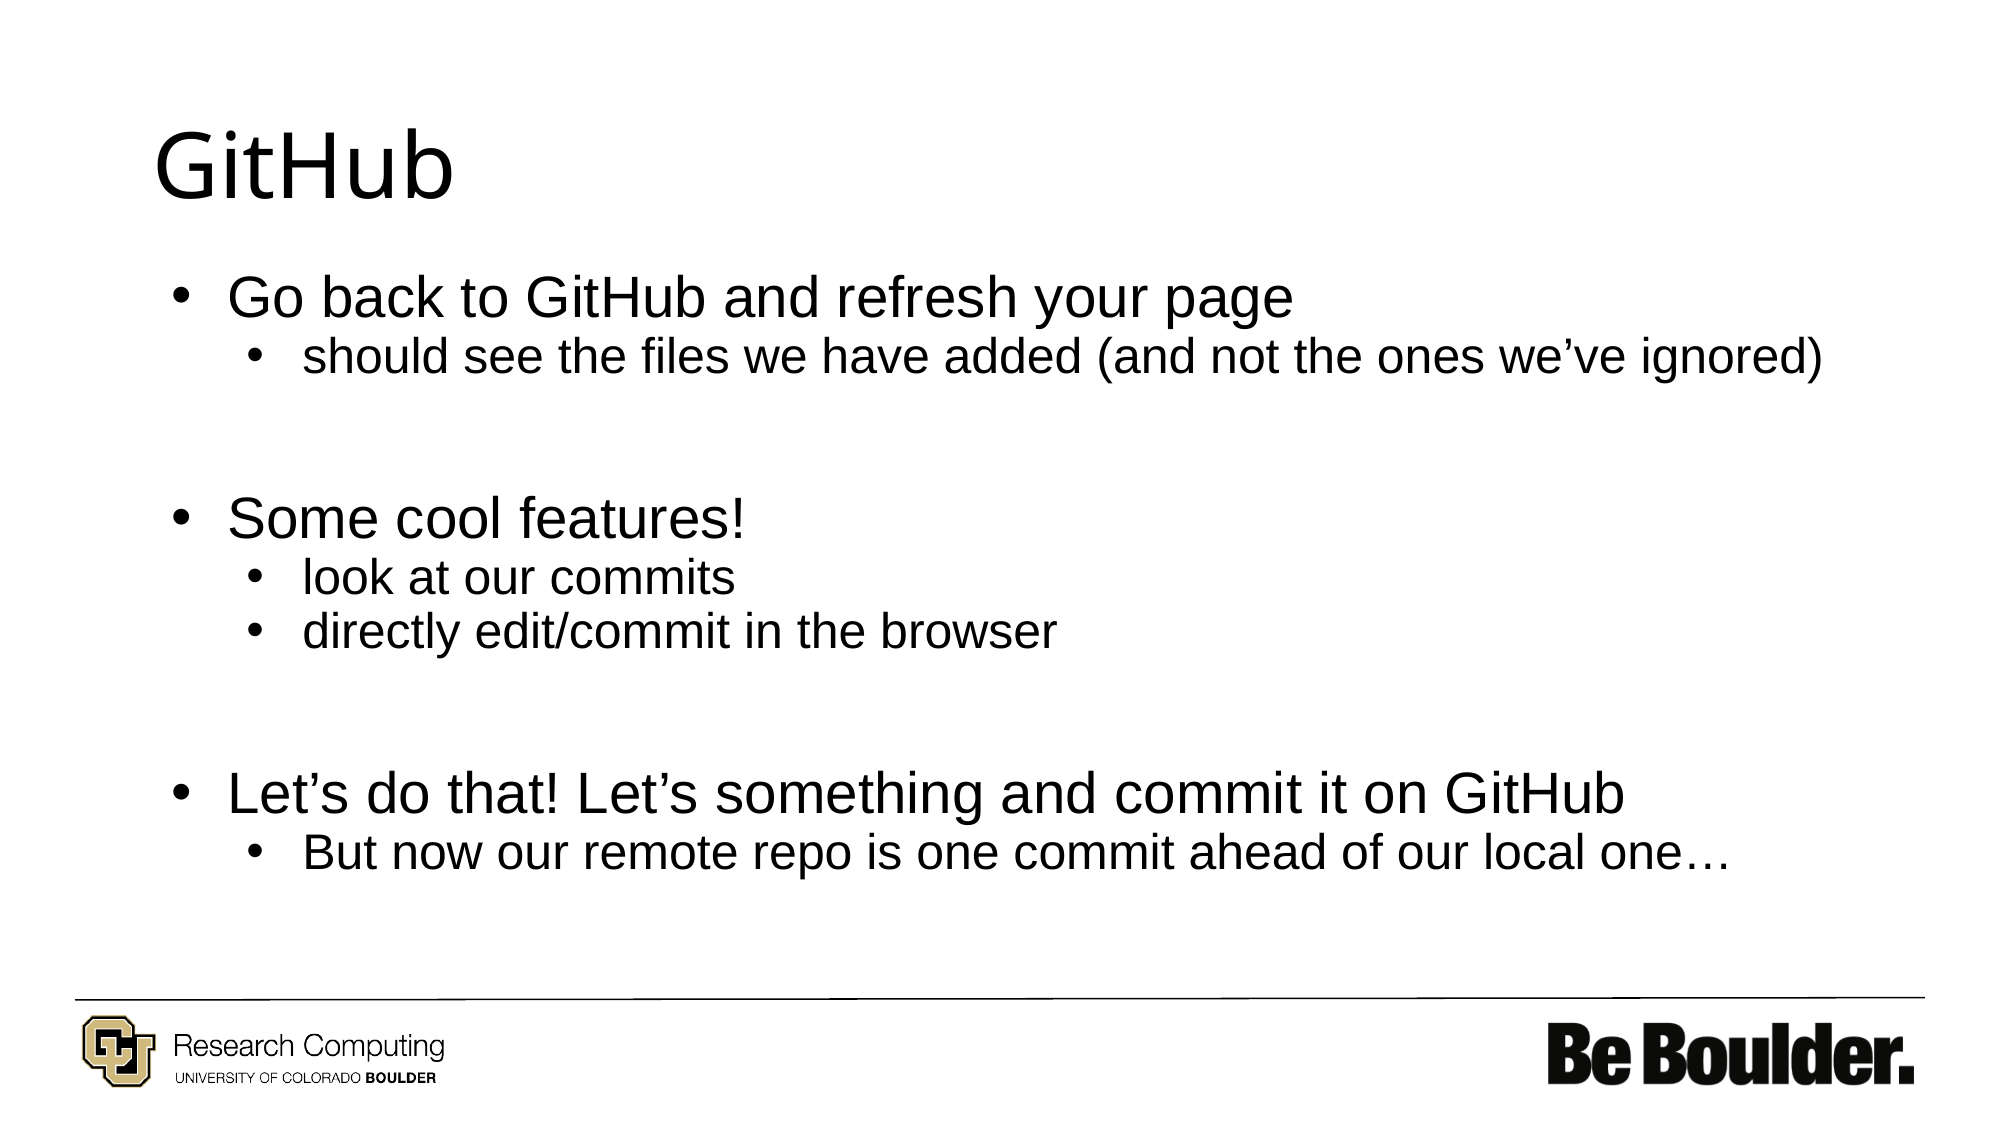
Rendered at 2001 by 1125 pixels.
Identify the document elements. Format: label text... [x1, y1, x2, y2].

title GitHub [137, 59, 1863, 259]
picture [1524, 1015, 1938, 1088]
picture [81, 1015, 444, 1088]
list Go back to GitHub and refresh your page should see the files we have added (and not the ones we’ve ignored) Some cool features! look at our commits directly edit/commit in the browser Let’s do that! Let’s something and commit it on GitHub But now our remote repo is one commit ahead of our local one… [137, 259, 1863, 943]
